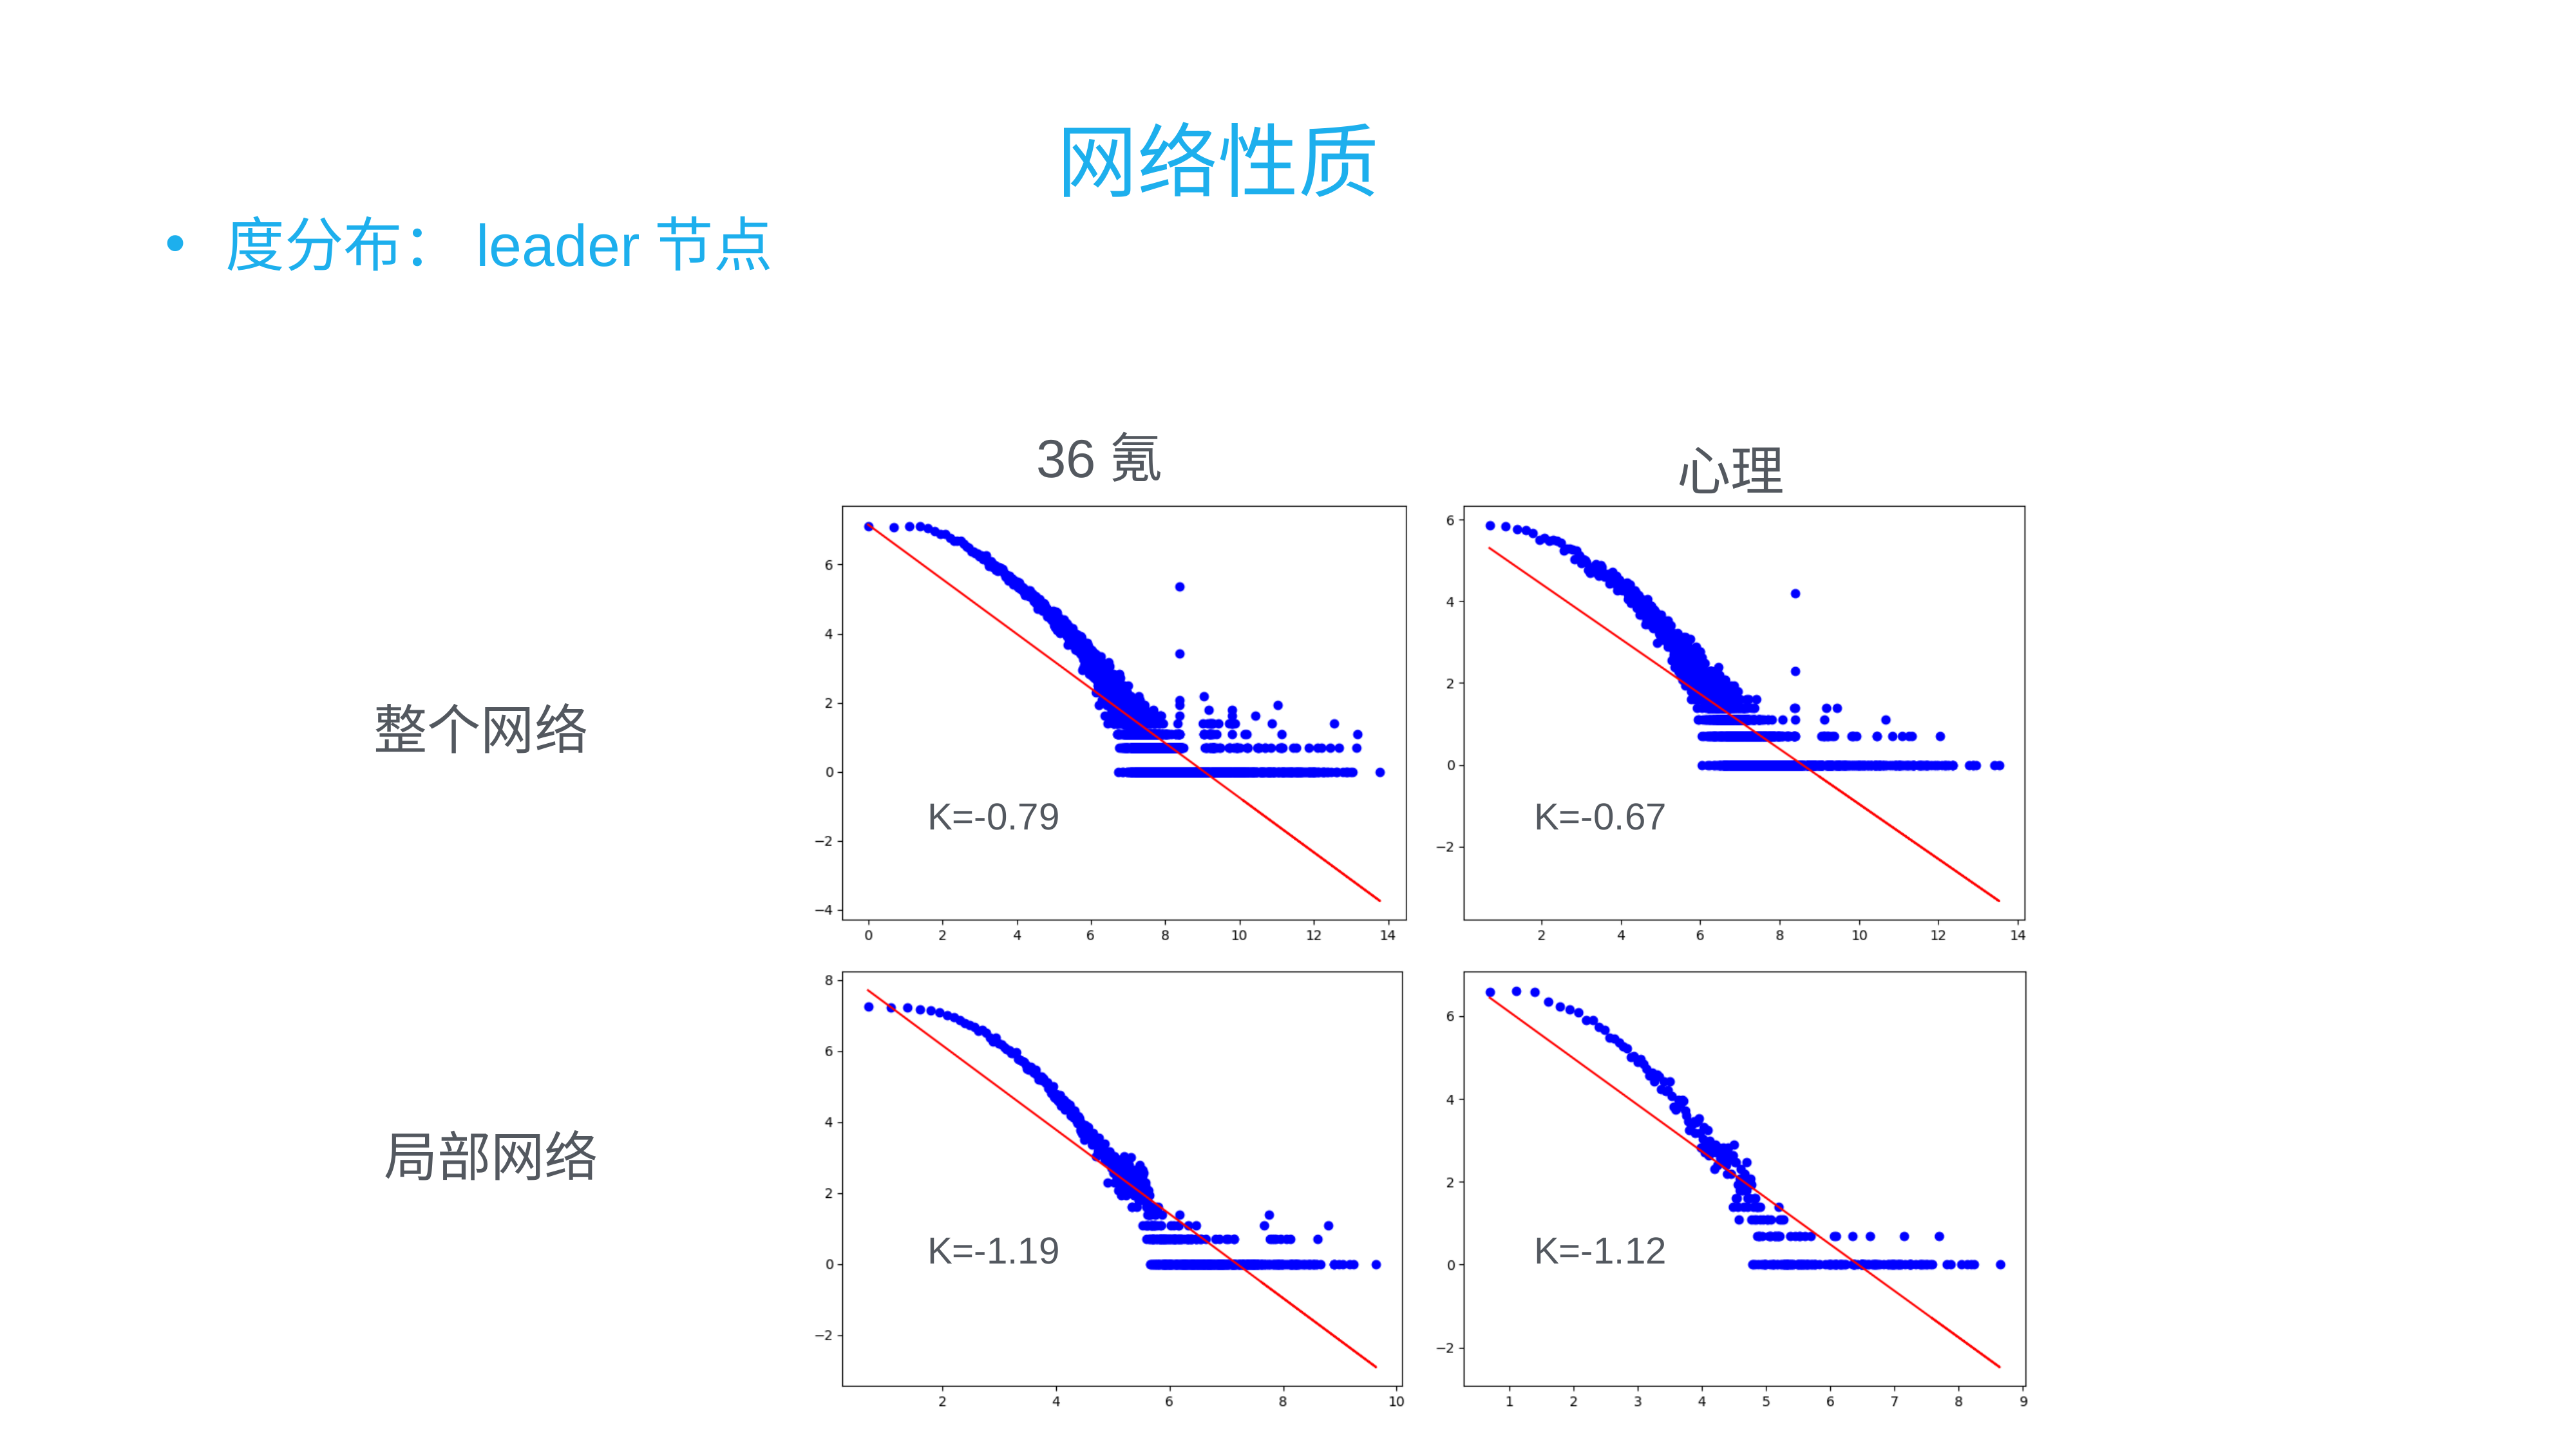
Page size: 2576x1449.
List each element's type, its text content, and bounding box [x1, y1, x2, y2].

text_box 局部网络 [339, 1118, 643, 1192]
text_box 36氪 [974, 419, 1225, 491]
text_box 心理 [1616, 431, 1846, 491]
text_box 网络性质 度分布：leader节点 [155, 106, 2281, 283]
text_box 整个网络 [318, 690, 643, 765]
picture [799, 491, 2042, 1424]
